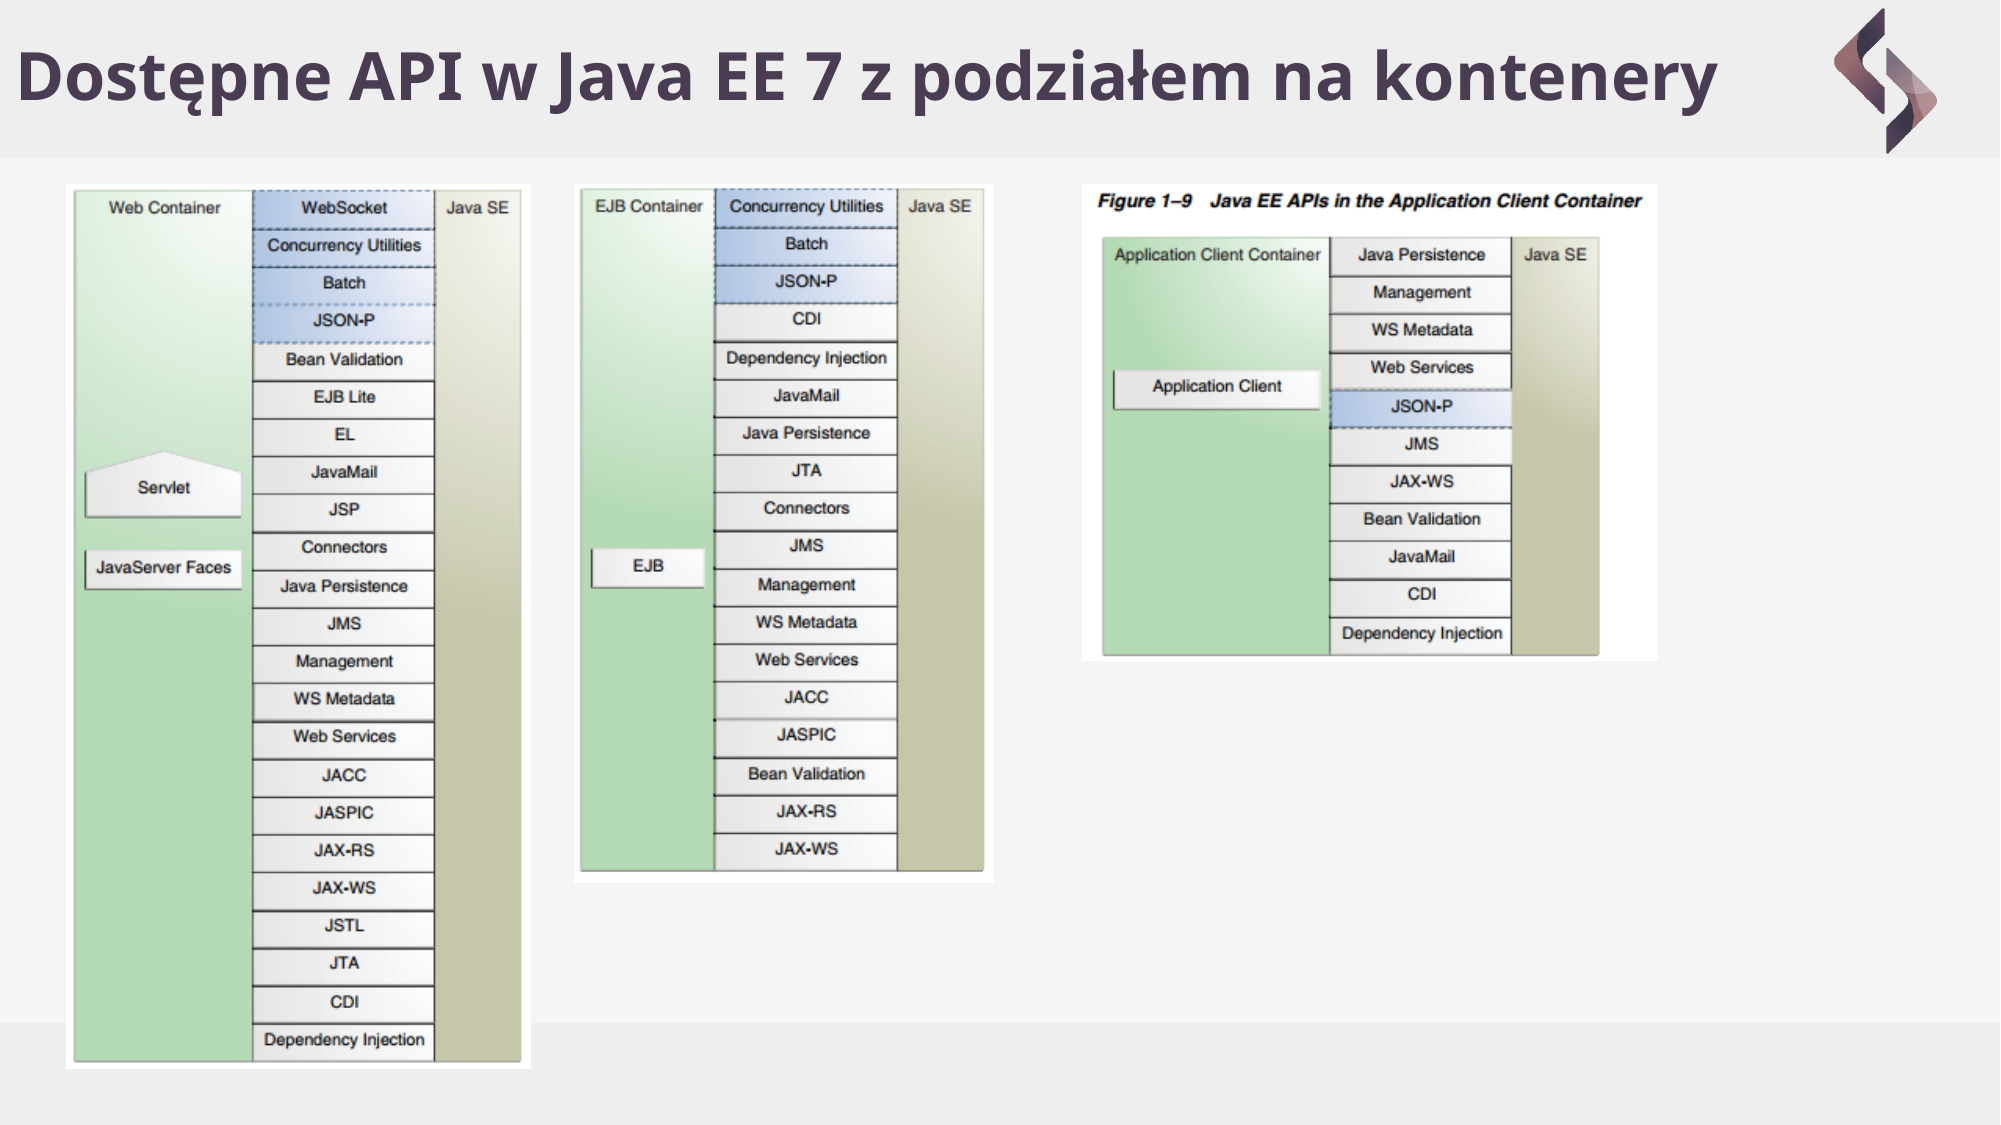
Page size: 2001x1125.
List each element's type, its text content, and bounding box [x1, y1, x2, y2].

picture [1787, 0, 2001, 166]
picture [574, 184, 994, 884]
title Dostępne API w Java EE 7 z podziałem na kontenery [0, 0, 1788, 158]
picture [66, 184, 532, 1070]
picture [1082, 184, 1658, 662]
